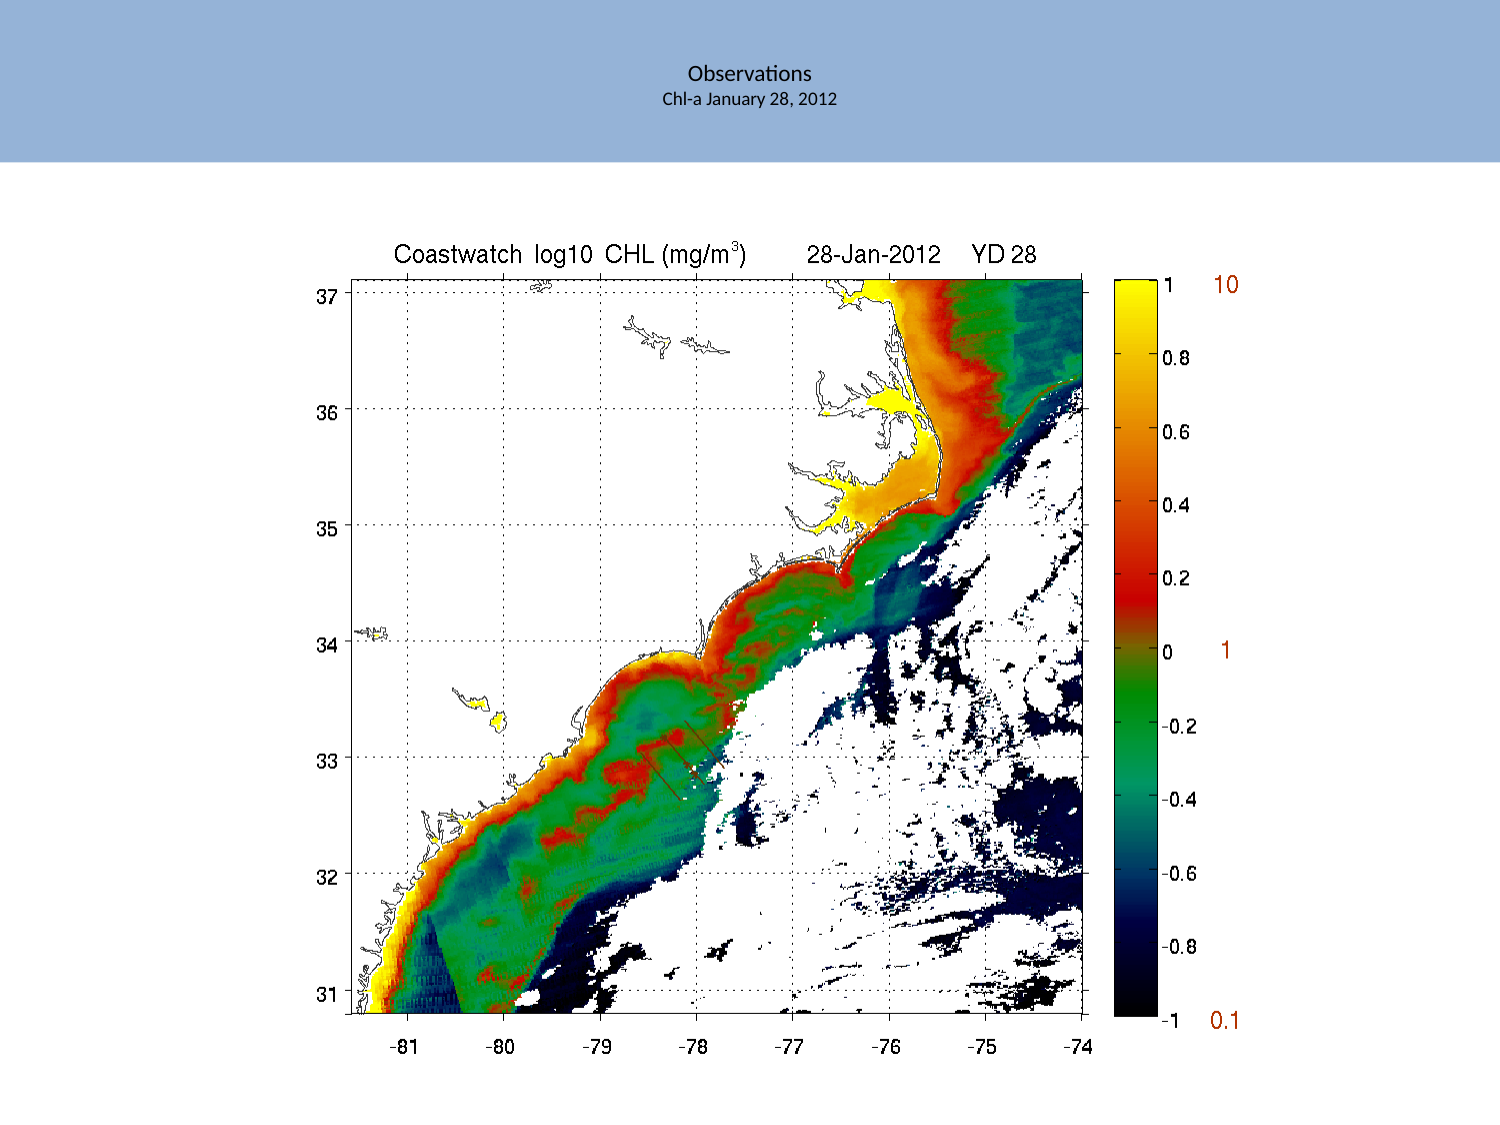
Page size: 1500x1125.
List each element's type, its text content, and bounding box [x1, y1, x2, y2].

picture [149, 212, 1351, 1113]
title Observations Chl-a January 28, 2012 [0, 0, 1500, 163]
